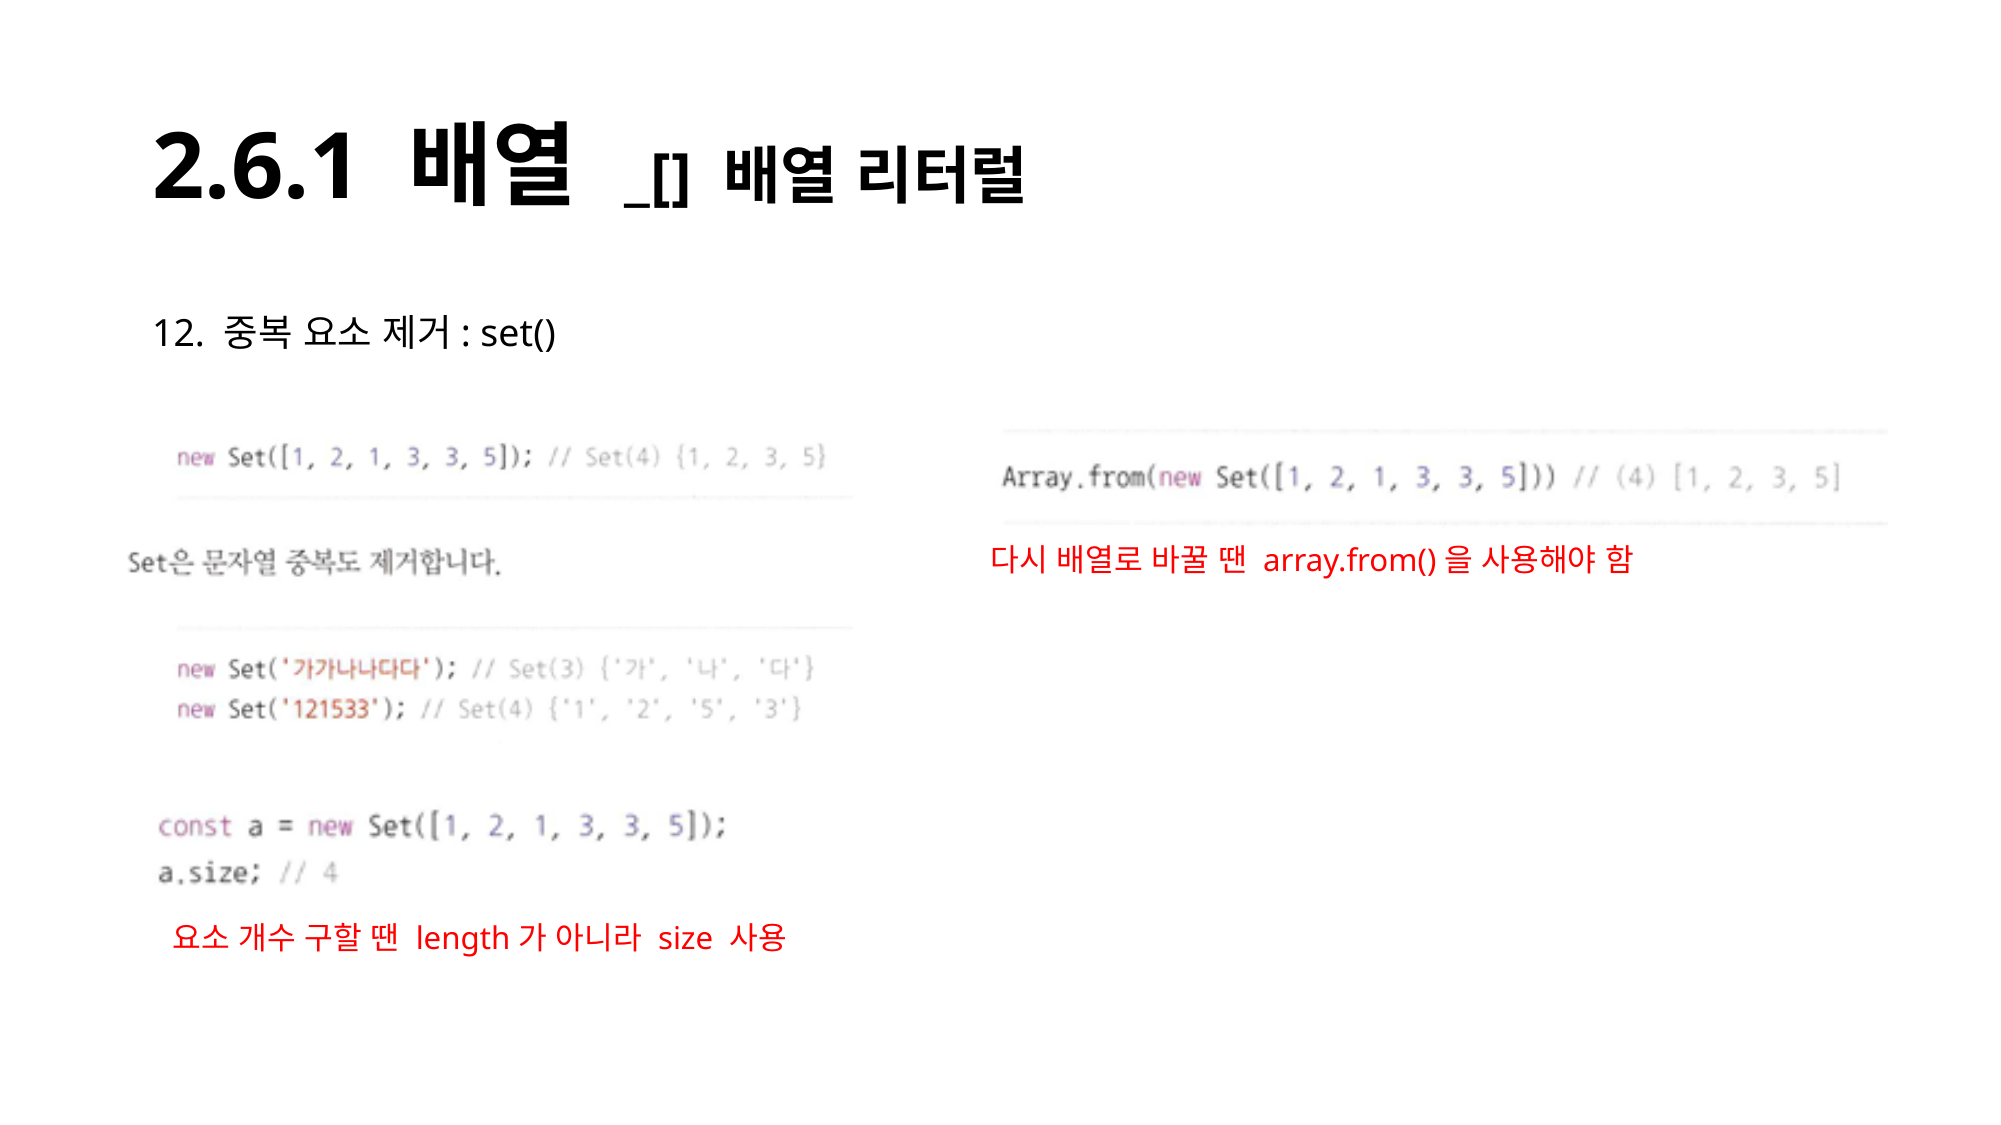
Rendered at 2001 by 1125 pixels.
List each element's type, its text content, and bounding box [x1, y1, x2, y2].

picture [106, 419, 853, 746]
text_box 12. 중복 요소 제거: set() [137, 301, 1219, 361]
text_box 다시 배열로 바꿀 땐 array.from()을 사용해야 함 [975, 532, 2000, 585]
picture [975, 413, 1888, 529]
picture [136, 802, 750, 907]
title 2.6.1 배열 _[] 배열 리터럴 [137, 59, 1863, 278]
text_box 요소 개수 구할 땐 length가 아니라 size 사용 [157, 911, 1239, 964]
